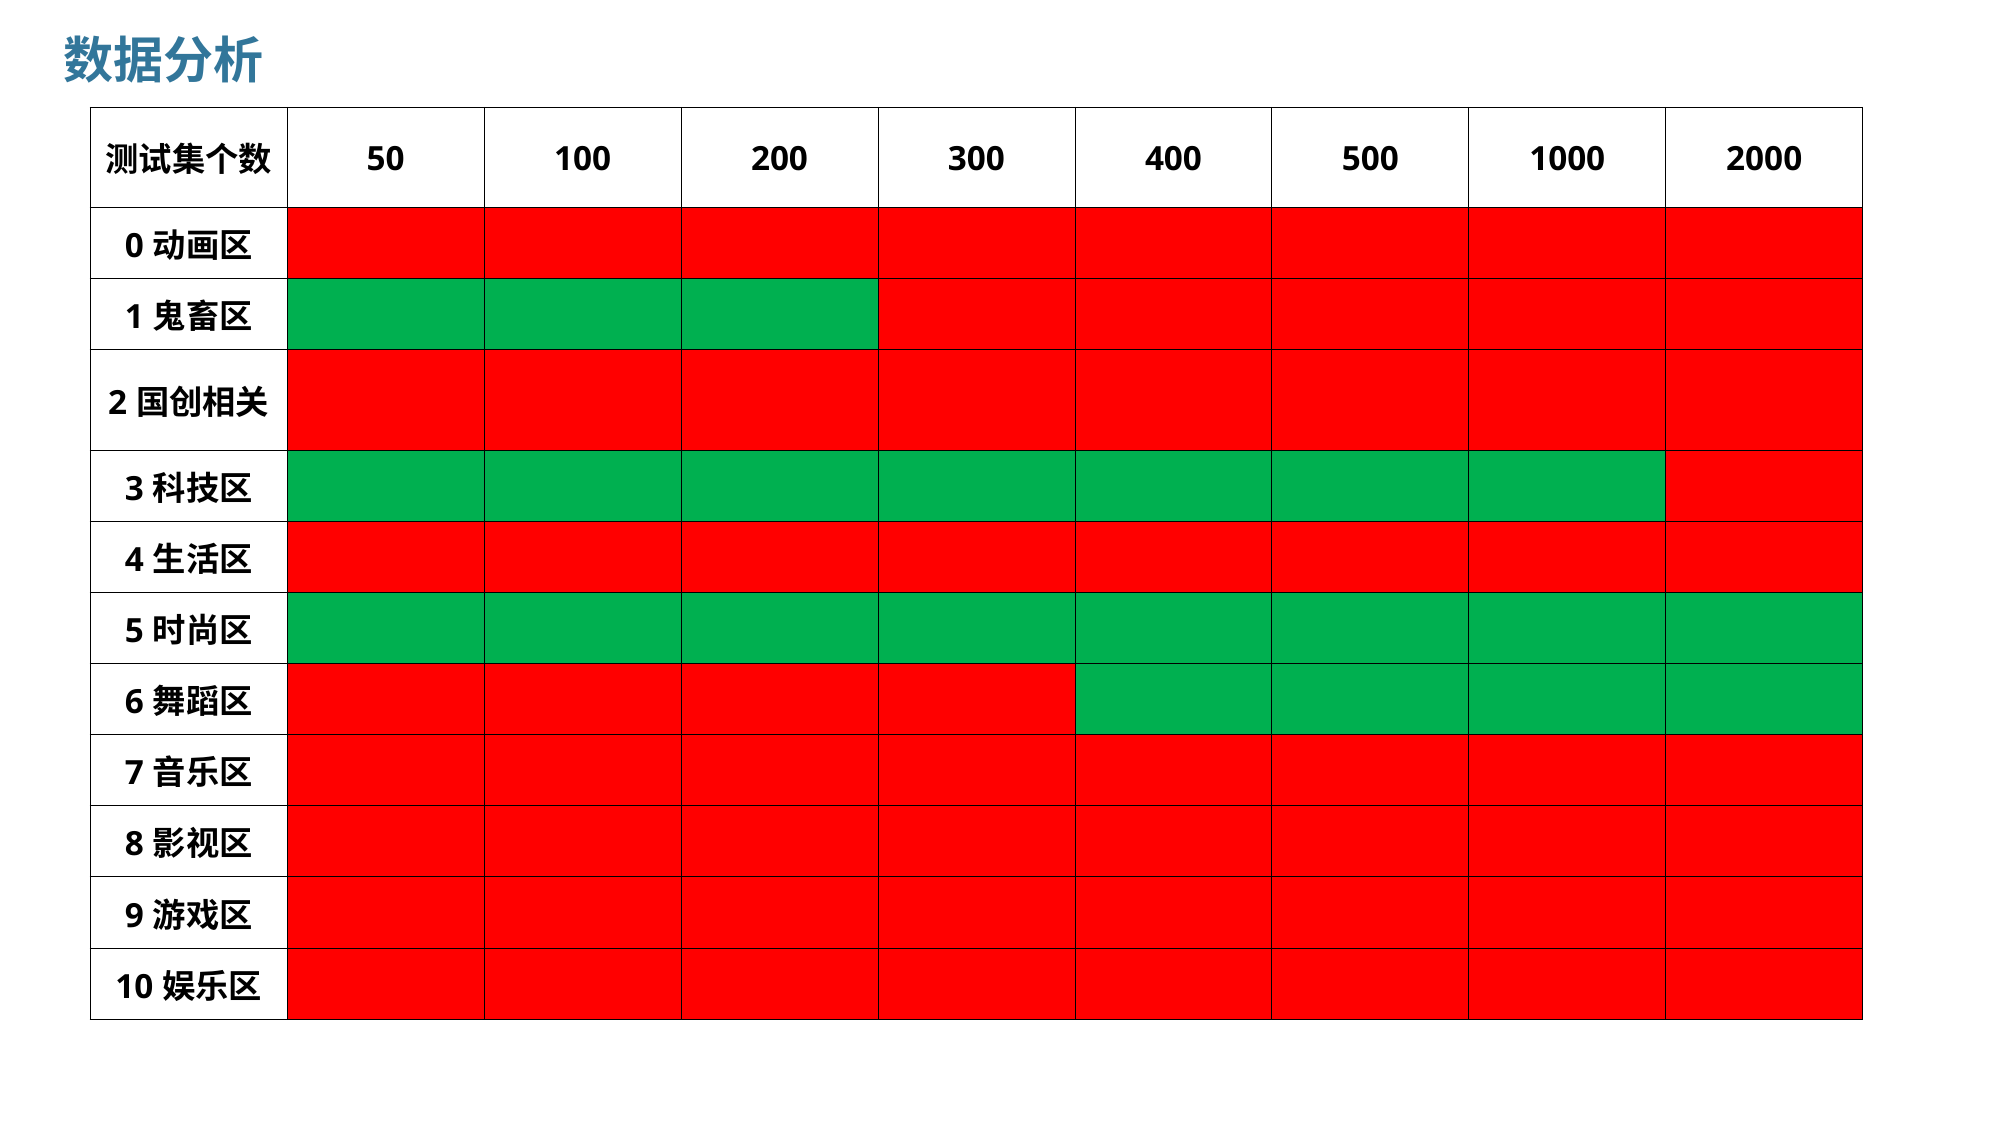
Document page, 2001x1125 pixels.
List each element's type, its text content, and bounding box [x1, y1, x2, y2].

table_cell [1272, 877, 1468, 948]
table_cell [288, 451, 484, 521]
text_box 数据分析 [48, 21, 548, 97]
table_cell [288, 522, 484, 592]
table_cell [288, 208, 484, 278]
table_cell [1666, 350, 1862, 450]
table_header 50 [288, 108, 484, 207]
table_cell [879, 451, 1075, 521]
table_cell [682, 664, 878, 734]
table_cell [1469, 522, 1665, 592]
table_cell [682, 279, 878, 349]
table_cell [1076, 806, 1271, 876]
table_cell [682, 877, 878, 948]
table_header 200 [682, 108, 878, 207]
table_cell 4生活区 [91, 522, 287, 592]
table_cell [682, 806, 878, 876]
table_cell [682, 949, 878, 1019]
table_cell [1469, 735, 1665, 805]
table_cell [1076, 735, 1271, 805]
table_cell [1666, 451, 1862, 521]
table_cell [879, 208, 1075, 278]
table_cell [485, 279, 681, 349]
table_cell [682, 208, 878, 278]
table_cell [1272, 806, 1468, 876]
table_cell [879, 735, 1075, 805]
table_cell [682, 522, 878, 592]
table_cell [1469, 279, 1665, 349]
table_cell [485, 735, 681, 805]
table_cell [879, 279, 1075, 349]
table_cell [1469, 664, 1665, 734]
table_cell [1469, 949, 1665, 1019]
table_cell [682, 593, 878, 663]
table_cell 1鬼畜区 [91, 279, 287, 349]
table_cell [288, 664, 484, 734]
table_cell 9游戏区 [91, 877, 287, 948]
table_cell 7音乐区 [91, 735, 287, 805]
table_cell [288, 350, 484, 450]
table_cell [1076, 522, 1271, 592]
table_cell 8影视区 [91, 806, 287, 876]
table_cell [1272, 350, 1468, 450]
table_cell [1666, 877, 1862, 948]
table_cell [1272, 208, 1468, 278]
table_cell [1666, 279, 1862, 349]
table_cell [485, 522, 681, 592]
table_cell [879, 664, 1075, 734]
table_cell [485, 350, 681, 450]
table_cell [1666, 735, 1862, 805]
table_header 2000 [1666, 108, 1862, 207]
table_cell [485, 949, 681, 1019]
table_cell [1666, 208, 1862, 278]
table_cell [879, 593, 1075, 663]
table_cell [288, 279, 484, 349]
table_cell [682, 735, 878, 805]
table_cell [682, 350, 878, 450]
table_cell 0动画区 [91, 208, 287, 278]
table_cell [1076, 877, 1271, 948]
table_cell [1272, 664, 1468, 734]
table_header 300 [879, 108, 1075, 207]
table_cell 5时尚区 [91, 593, 287, 663]
table_cell [288, 735, 484, 805]
table_cell [1272, 735, 1468, 805]
table_cell [879, 522, 1075, 592]
table_cell [1666, 593, 1862, 663]
table_cell [1272, 949, 1468, 1019]
table_cell 2国创相关 [91, 350, 287, 450]
table_cell [1076, 949, 1271, 1019]
table_cell [1666, 949, 1862, 1019]
table_header 测试集个数 [91, 108, 287, 207]
table_cell [879, 806, 1075, 876]
table_cell [1272, 593, 1468, 663]
table_cell [1076, 593, 1271, 663]
table_cell [1469, 593, 1665, 663]
table_cell [682, 451, 878, 521]
table_cell [288, 877, 484, 948]
table_cell [288, 949, 484, 1019]
table_cell [485, 664, 681, 734]
table_cell [1076, 208, 1271, 278]
table_cell [485, 208, 681, 278]
table_cell 3科技区 [91, 451, 287, 521]
table_cell [879, 877, 1075, 948]
table_cell [1666, 522, 1862, 592]
table_cell [485, 451, 681, 521]
table_cell [879, 350, 1075, 450]
table_header 500 [1272, 108, 1468, 207]
table_cell [1469, 350, 1665, 450]
table_cell [1469, 208, 1665, 278]
table_cell [1076, 664, 1271, 734]
table_cell [1076, 279, 1271, 349]
table_cell [879, 949, 1075, 1019]
table_header 400 [1076, 108, 1271, 207]
table_cell [1076, 350, 1271, 450]
table_header 100 [485, 108, 681, 207]
table_cell 6舞蹈区 [91, 664, 287, 734]
table_cell [288, 806, 484, 876]
table_cell [1469, 806, 1665, 876]
table_cell [288, 593, 484, 663]
table_cell [1272, 451, 1468, 521]
table_cell [1272, 279, 1468, 349]
table_cell [1666, 664, 1862, 734]
table_cell [485, 593, 681, 663]
table_cell [1666, 806, 1862, 876]
table_cell 10娱乐区 [91, 949, 287, 1019]
table_cell [1272, 522, 1468, 592]
table_cell [1469, 451, 1665, 521]
table_cell [485, 806, 681, 876]
table_cell [485, 877, 681, 948]
table_header 1000 [1469, 108, 1665, 207]
table_cell [1076, 451, 1271, 521]
table_cell [1469, 877, 1665, 948]
